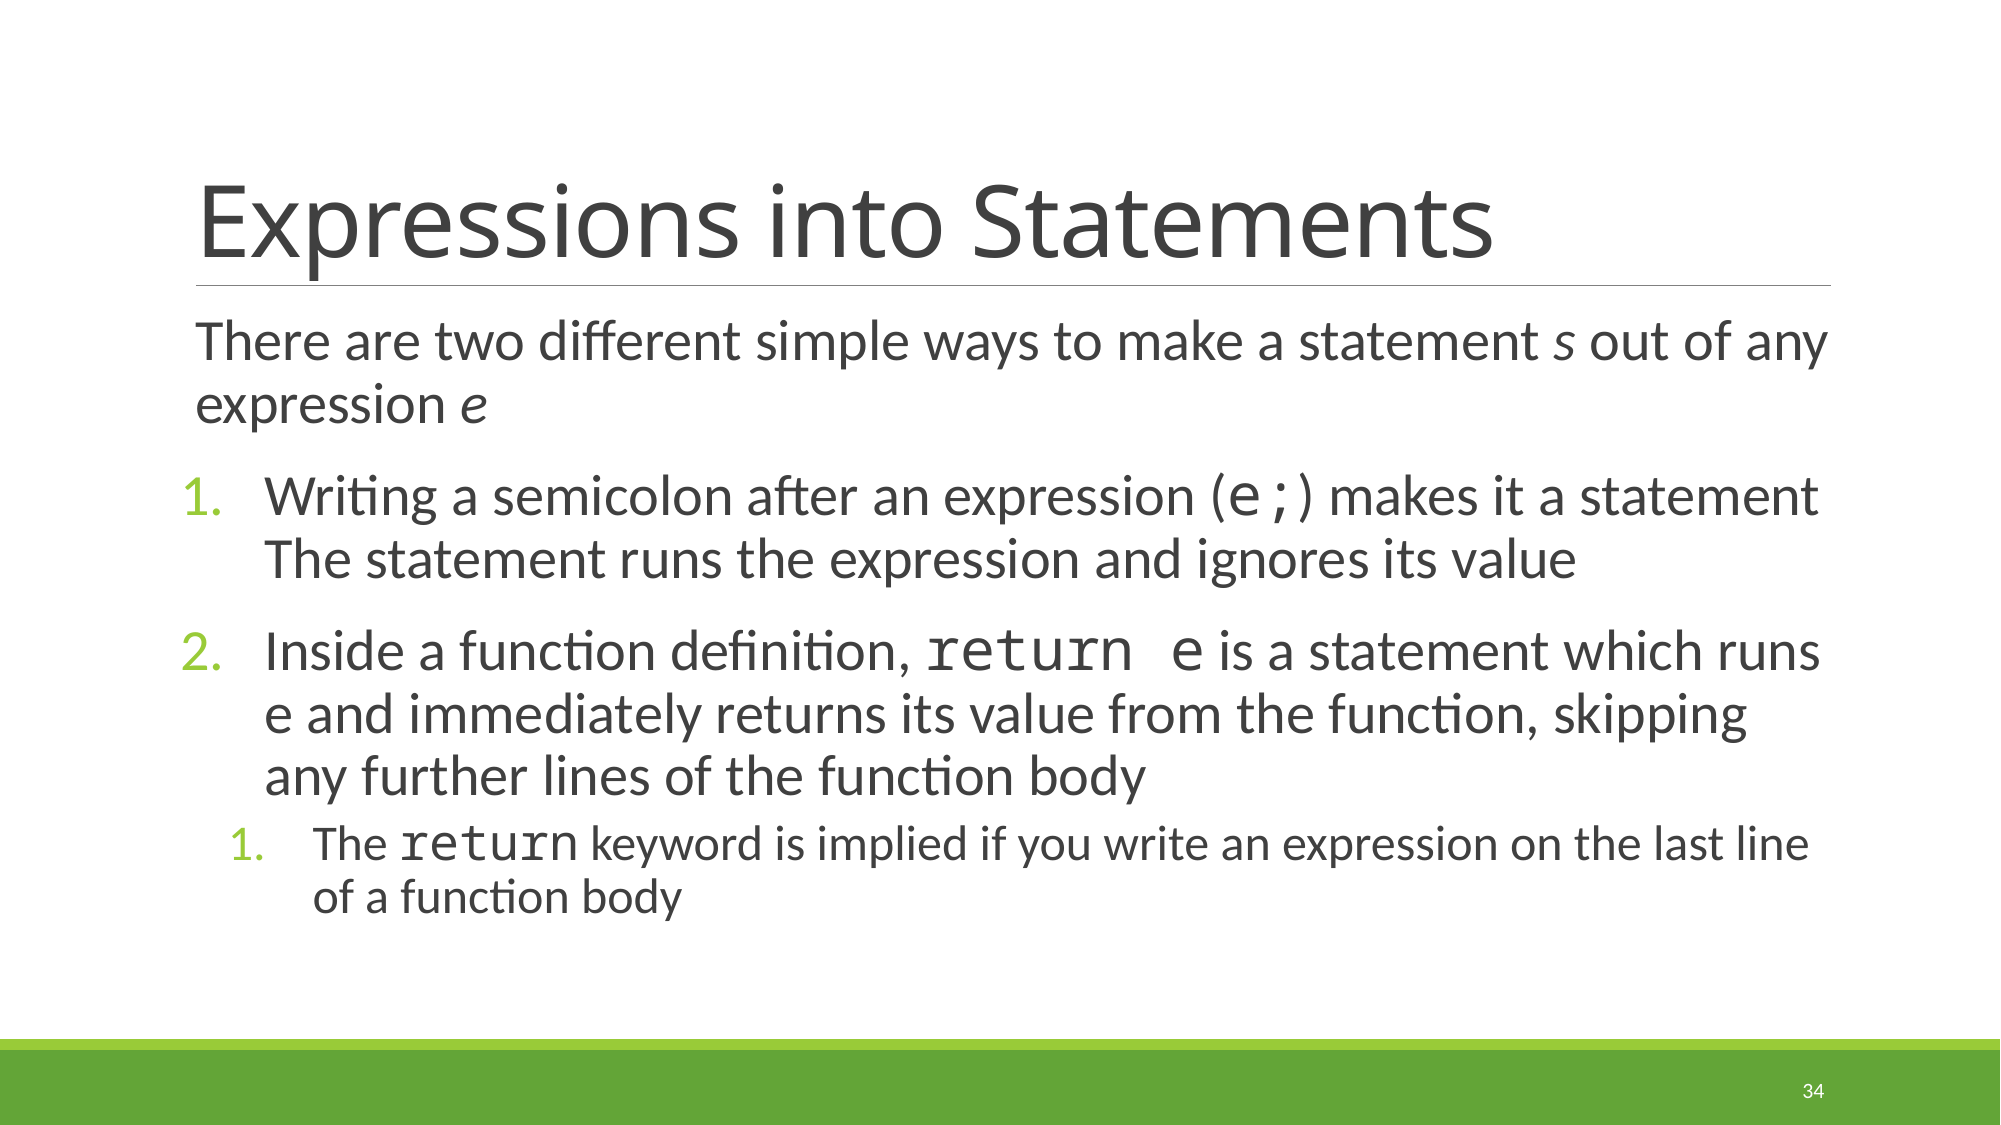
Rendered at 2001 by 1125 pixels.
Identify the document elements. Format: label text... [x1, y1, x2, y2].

slide_number 34 [1624, 1059, 1840, 1120]
list There are two different simple ways to make a statement s out of any expression e Writing a semicolon after an expression (e;) makes it a statement The statement runs the expression and ignores its value Inside a function definition, return e is a statement which runs e and immediately returns its value from the function, skipping any further lines of the function body The return keyword is implied if you write an expression on the last line of a function body [180, 302, 1830, 963]
title Expressions into Statements [180, 47, 1830, 285]
